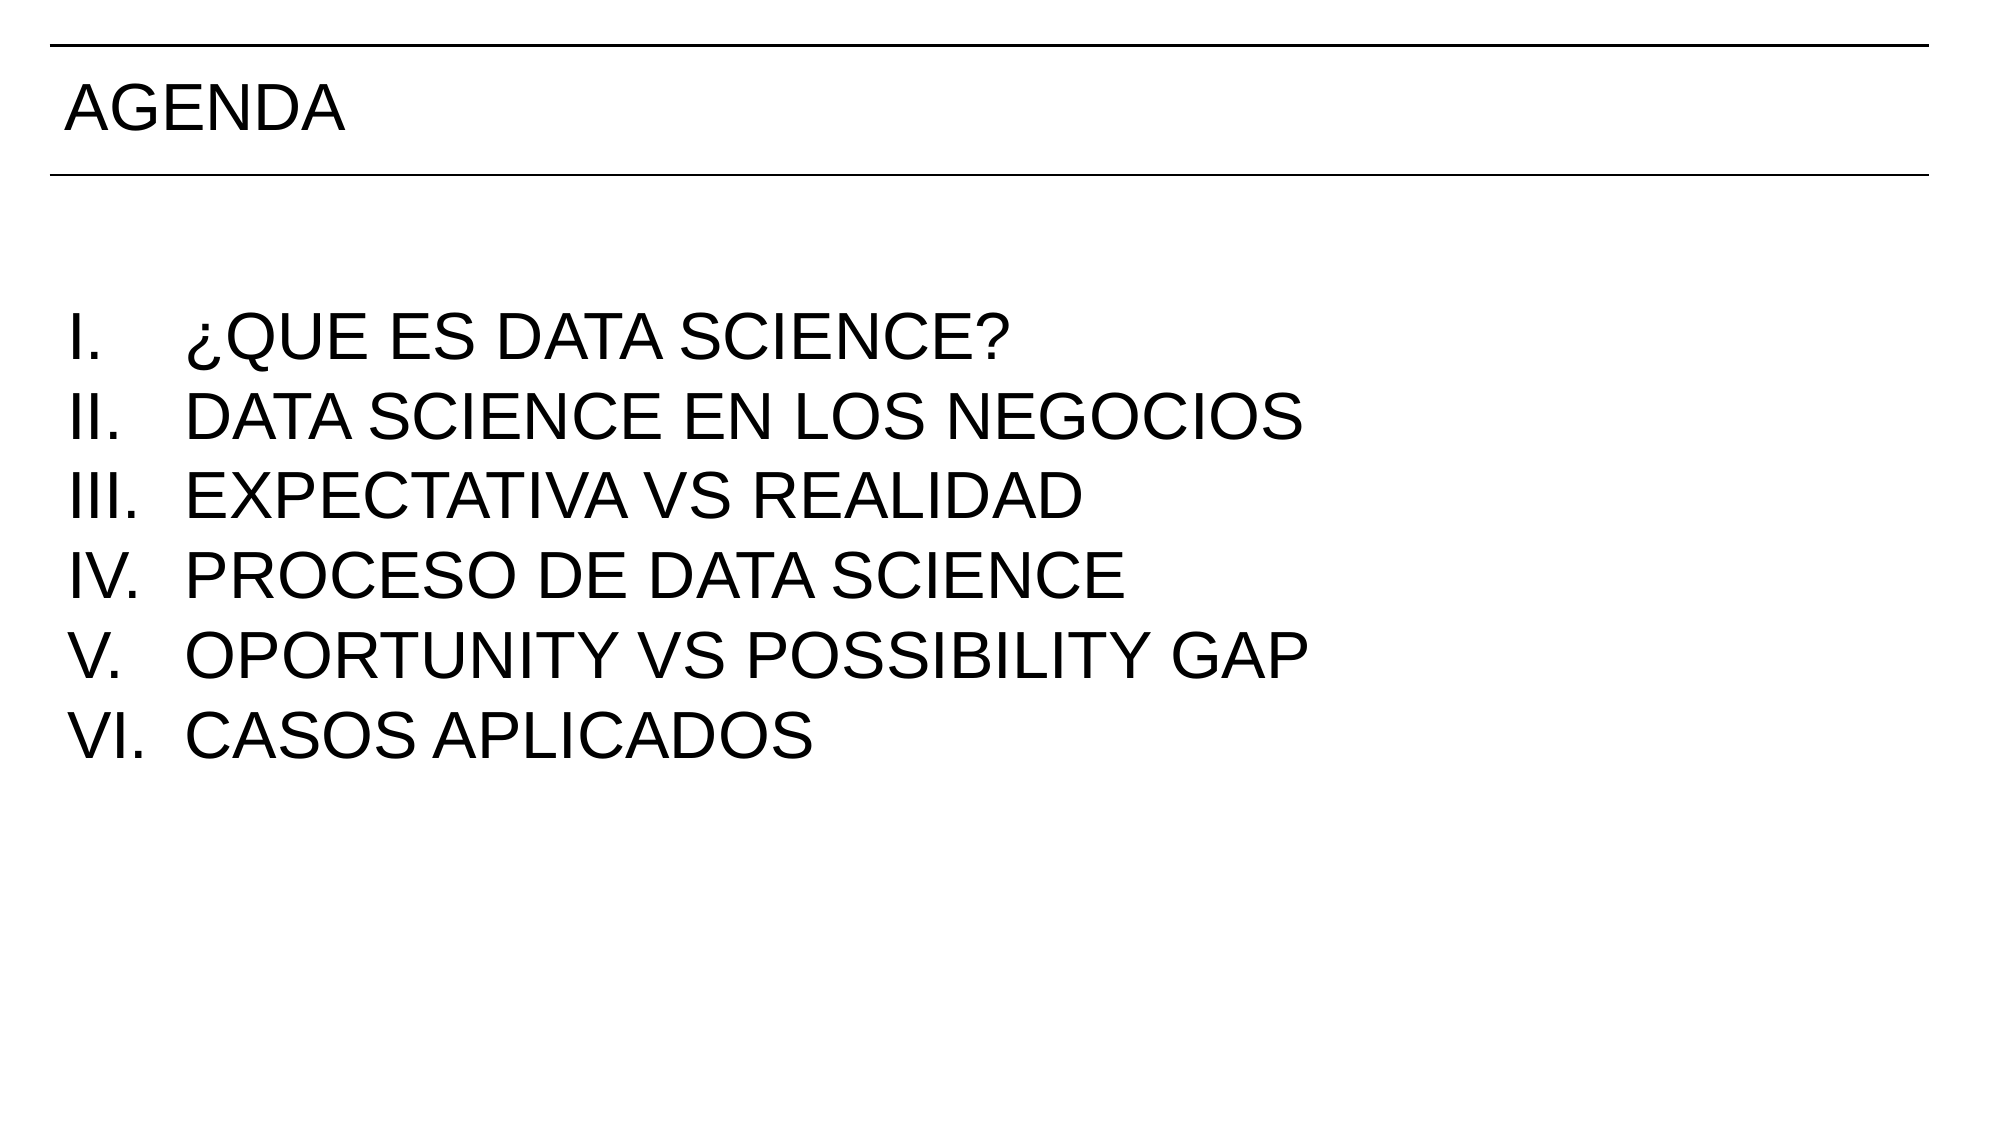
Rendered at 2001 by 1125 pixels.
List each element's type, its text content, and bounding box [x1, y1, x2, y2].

title AGENDA [49, 64, 1929, 153]
text_box ¿QUE ES DATA SCIENCE? DATA SCIENCE EN LOS NEGOCIOS EXPECTATIVA VS REALIDAD PROCESO DE DATA SCIENCE OPORTUNITY VS POSSIBILITY GAP CASOS APLICADOS [52, 285, 1327, 780]
